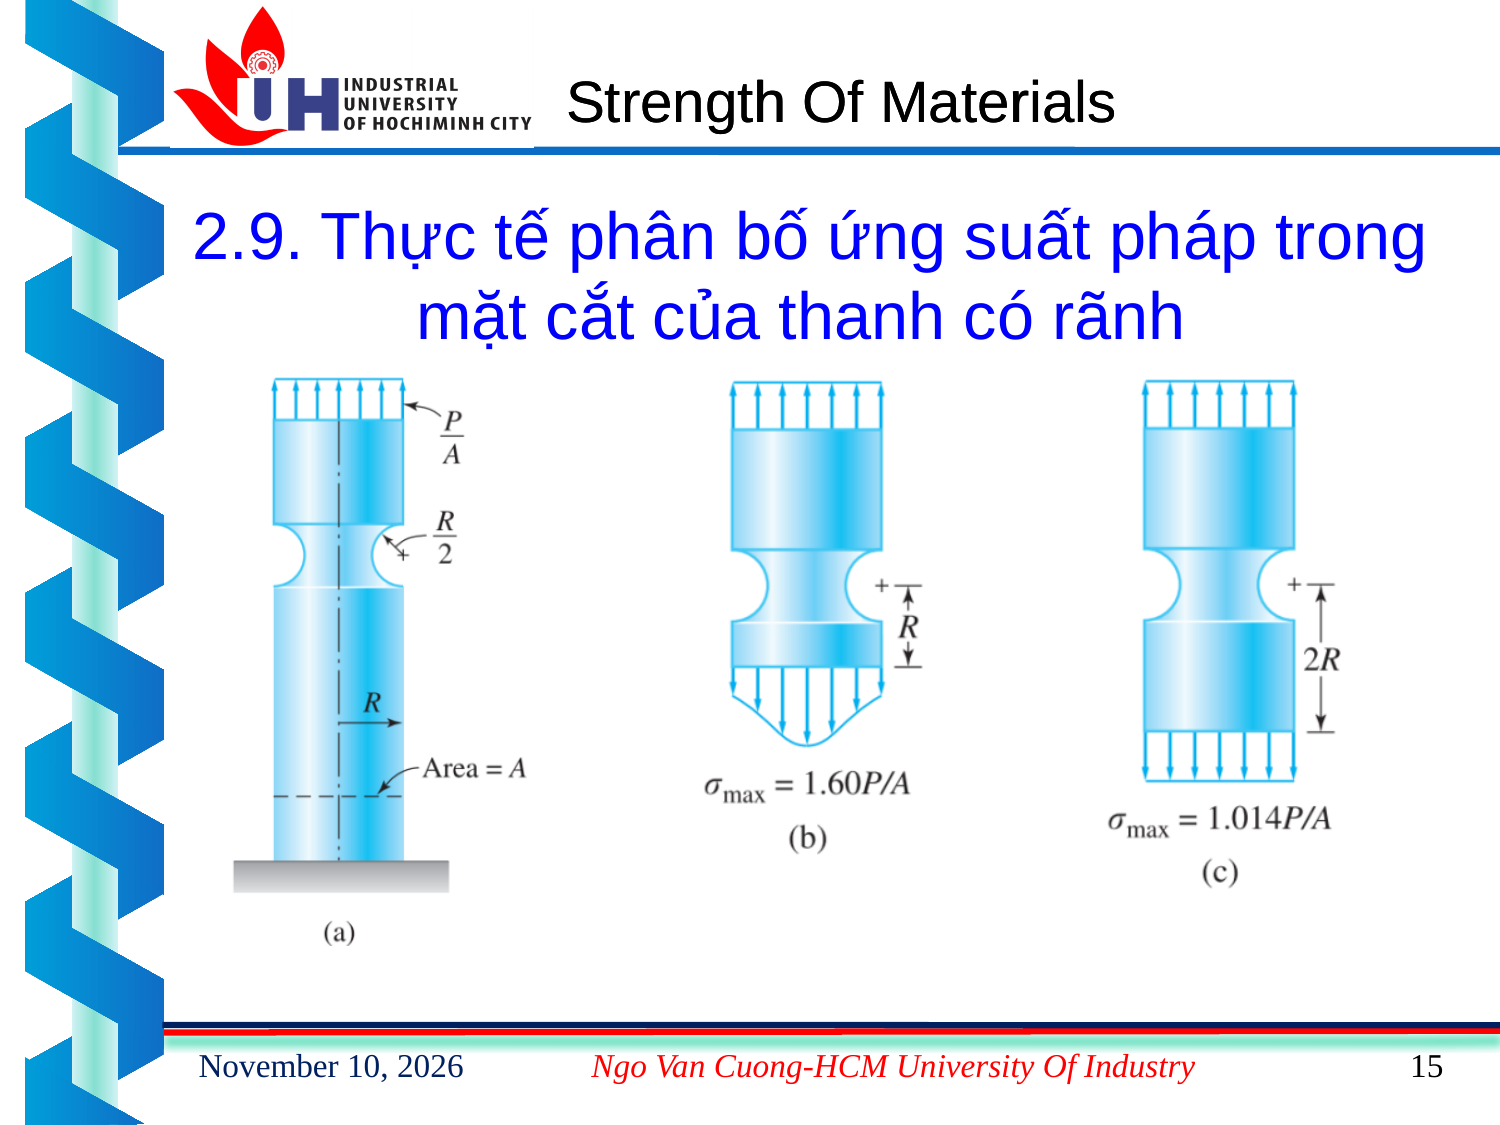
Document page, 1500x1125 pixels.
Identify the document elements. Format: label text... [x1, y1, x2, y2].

picture [1096, 372, 1347, 894]
picture [692, 372, 936, 860]
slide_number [183, 1036, 497, 1112]
slide_number 15 [1276, 1036, 1459, 1112]
picture [170, 3, 534, 148]
picture [223, 372, 531, 948]
text_box 2.9. Thực tế phân bố ứng suất pháp trong mặt cắt của thanh có rãnh [162, 185, 1459, 360]
footer Ngo Van Cuong-HCM University Of Industry [512, 1036, 1276, 1112]
title Strength Of Materials [551, 56, 1376, 143]
